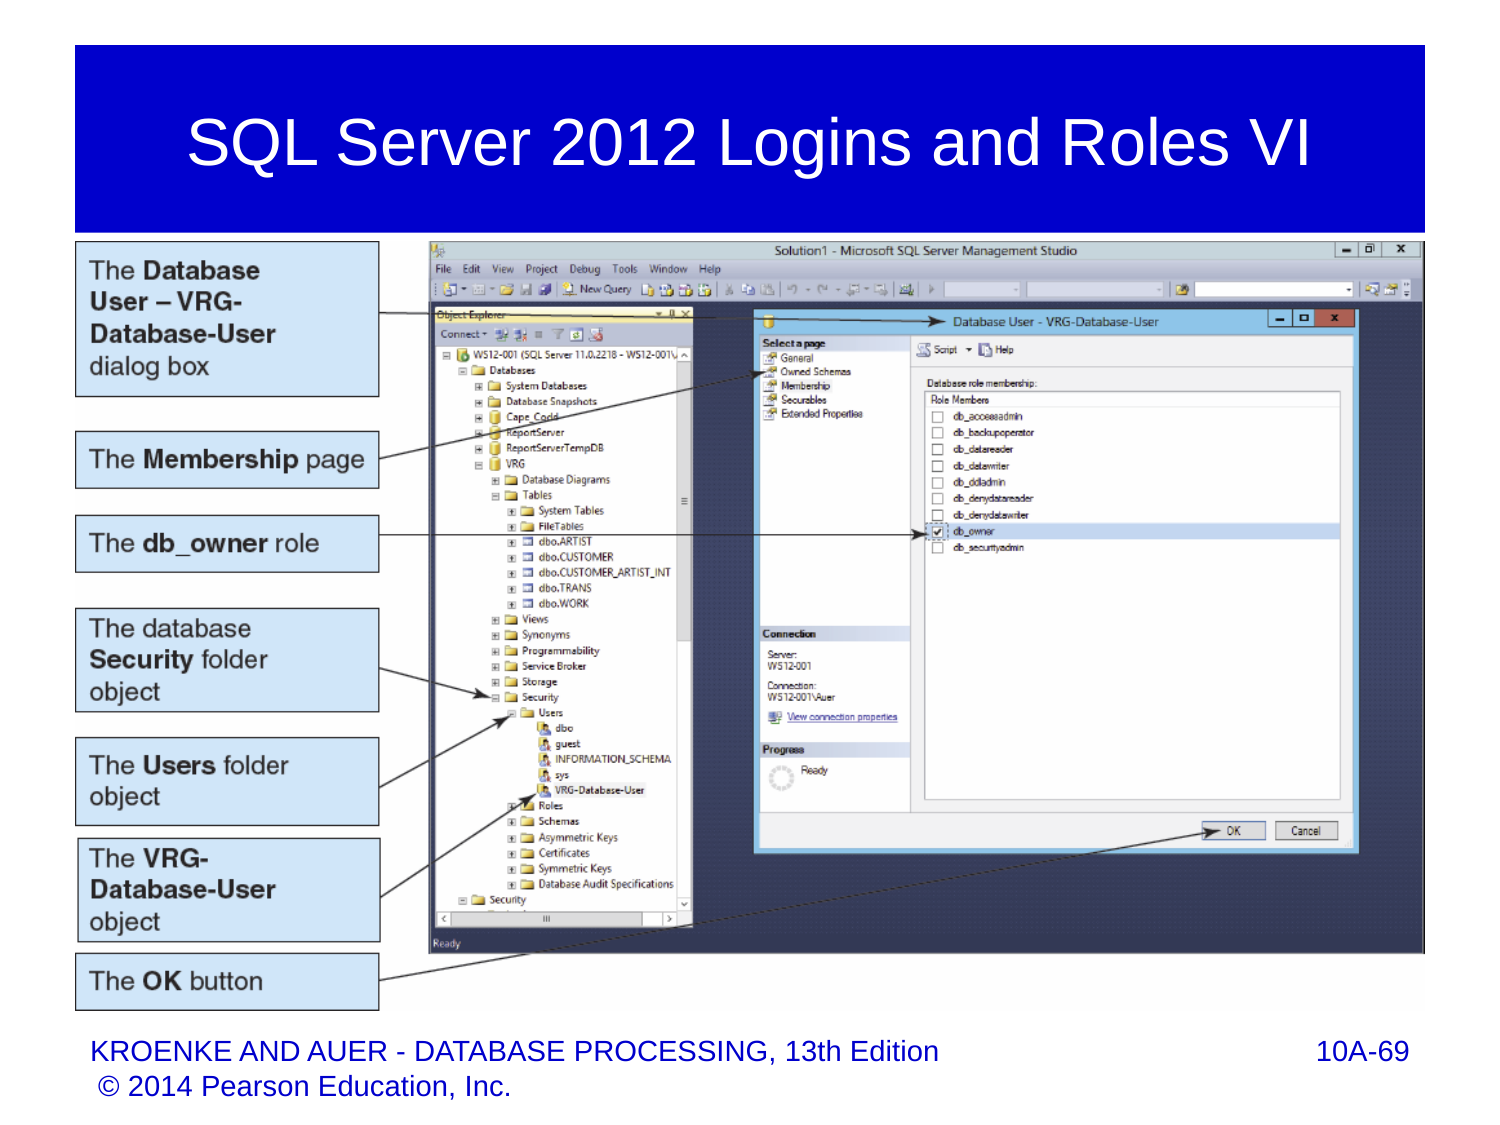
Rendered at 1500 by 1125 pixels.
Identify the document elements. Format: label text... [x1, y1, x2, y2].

title SQL Server 2012 Logins and Roles VI [75, 45, 1425, 233]
footer KROENKE AND AUER - DATABASE PROCESSING, 13th Edition © 2014 Pearson Education, Inc. [74, 1024, 963, 1104]
picture [74, 241, 1426, 1012]
slide_number 10A-69 [1074, 1024, 1426, 1103]
